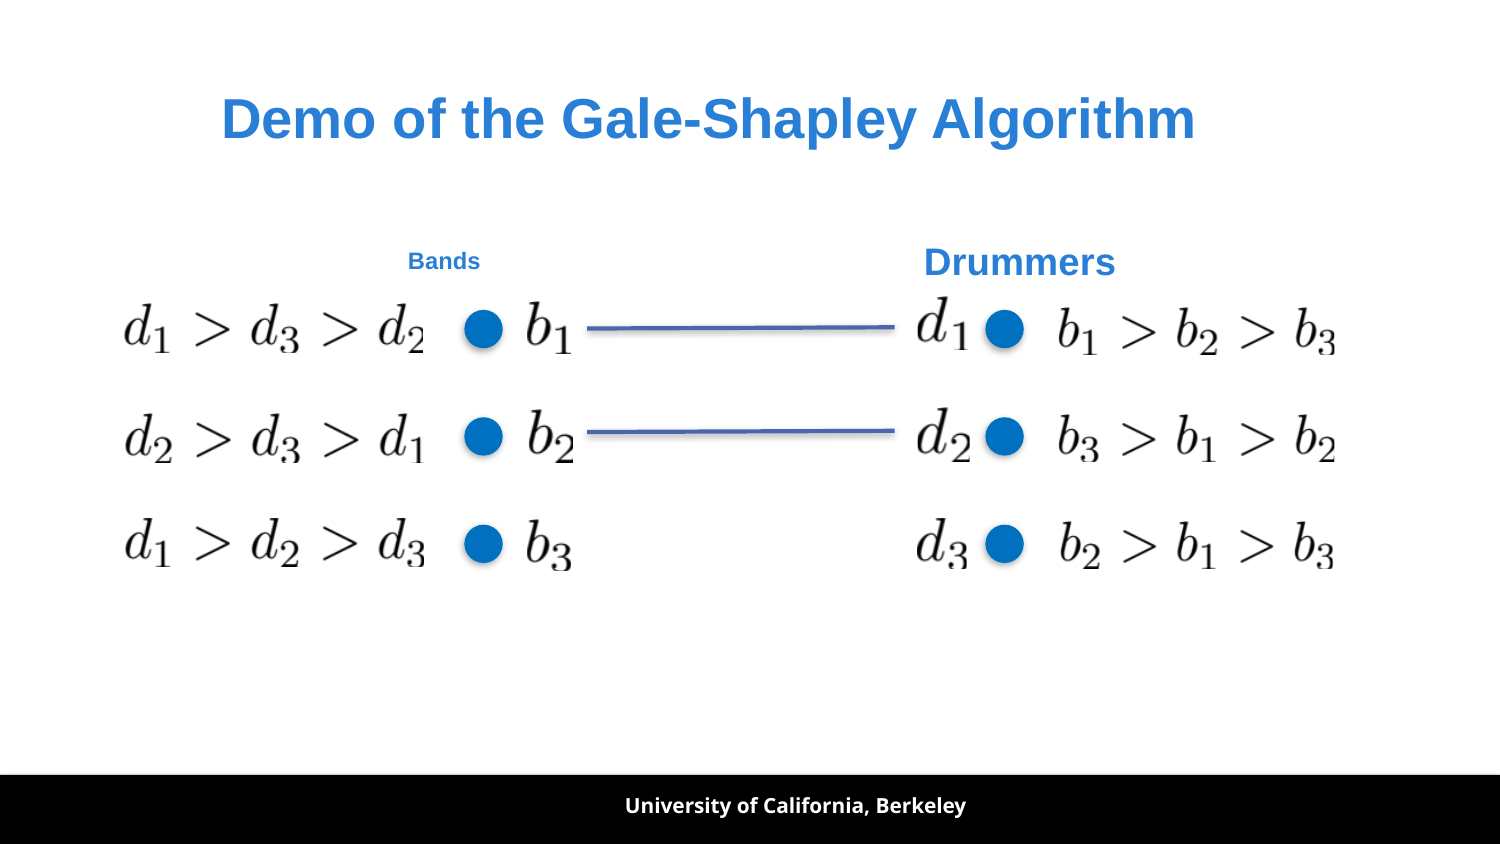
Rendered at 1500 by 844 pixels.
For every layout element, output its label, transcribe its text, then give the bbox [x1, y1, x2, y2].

footer University of California, Berkeley [320, 785, 1271, 838]
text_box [123, 229, 1335, 571]
title Demo of the Gale-Shapley Algorithm [205, 45, 1335, 186]
